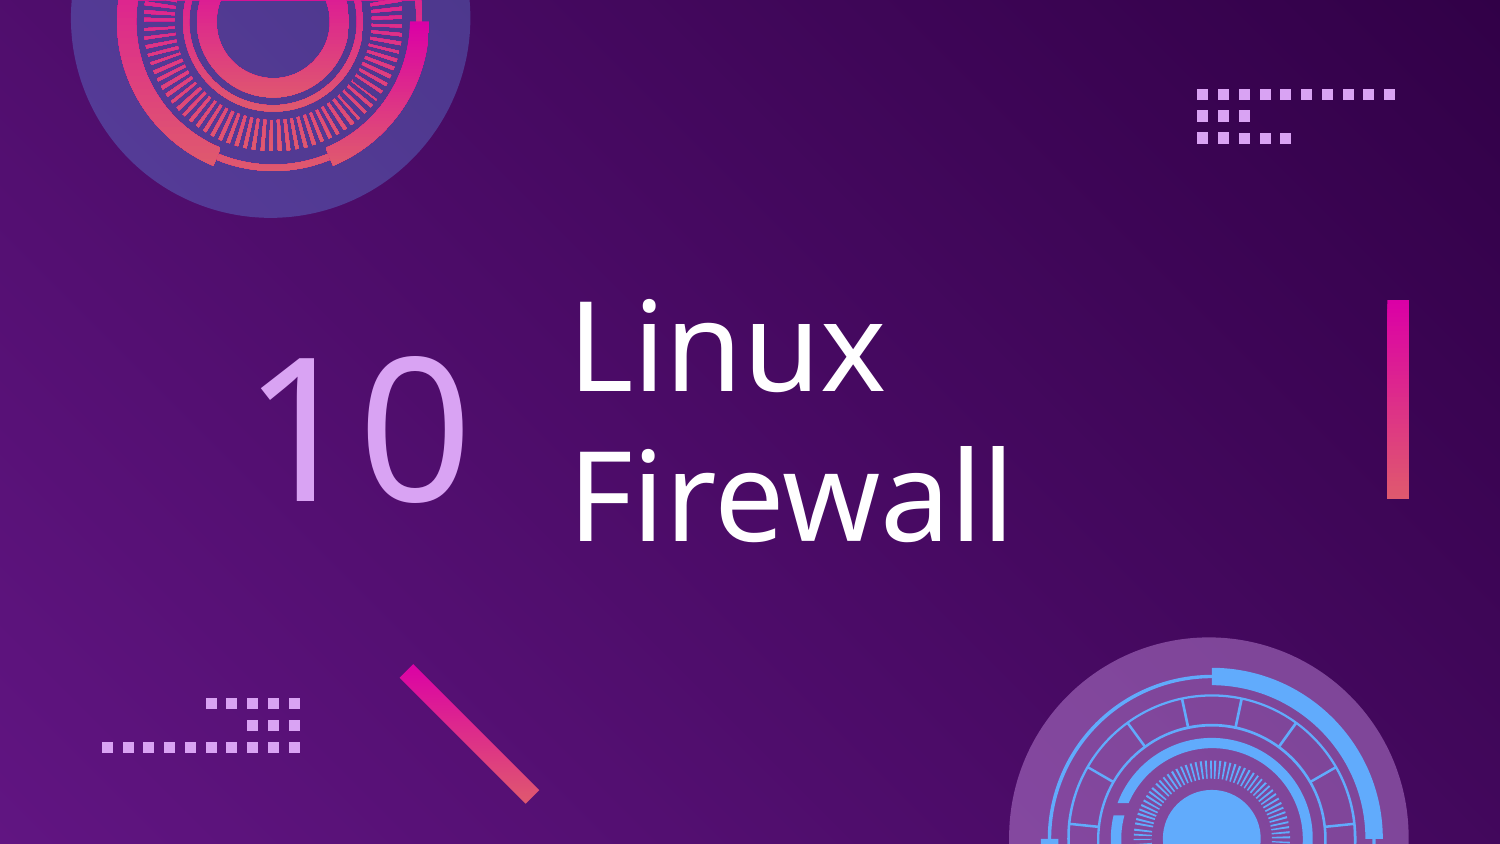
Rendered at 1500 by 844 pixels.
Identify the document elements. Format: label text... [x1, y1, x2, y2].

title 10 [182, 334, 535, 510]
title Linux Firewall [553, 346, 1229, 485]
text_box [399, 664, 540, 804]
text_box [1387, 299, 1409, 500]
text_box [1197, 88, 1396, 144]
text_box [101, 697, 300, 754]
